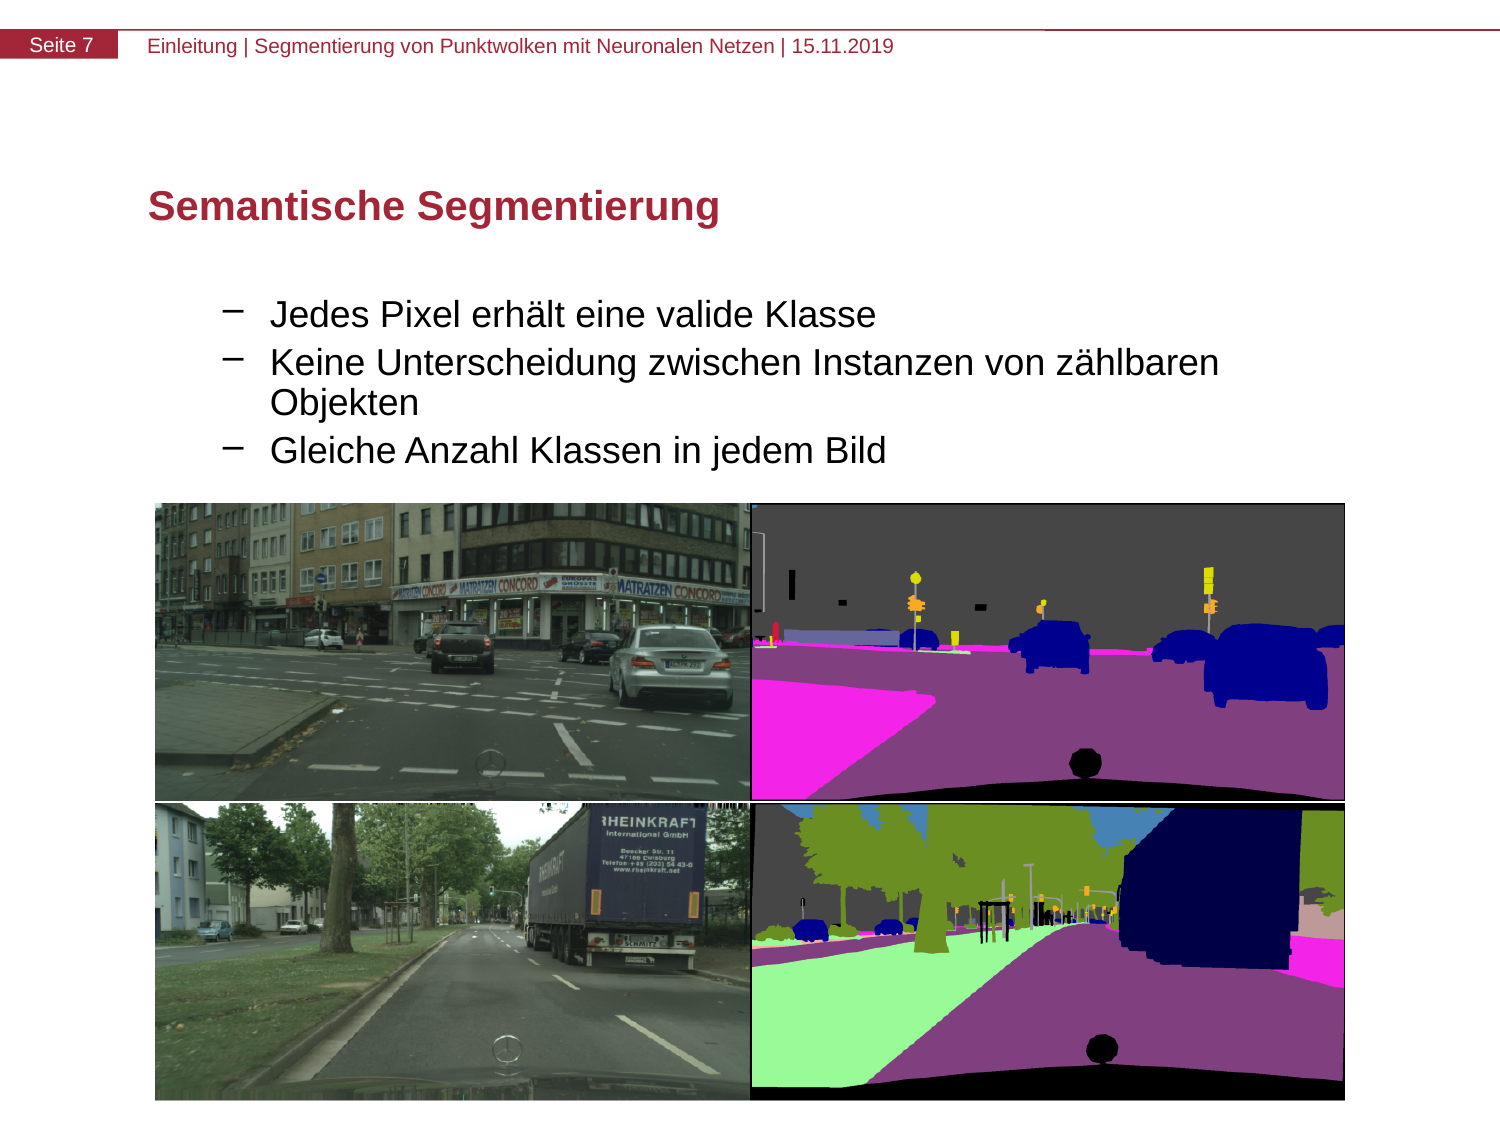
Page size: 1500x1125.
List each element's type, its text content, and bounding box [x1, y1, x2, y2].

list Jedes Pixel erhält eine valide Klasse Keine Unterscheidung zwischen Instanzen von zählbaren Objekten Gleiche Anzahl Klassen in jedem Bild [132, 287, 1371, 888]
title Semantische Segmentierung [132, 149, 1413, 258]
picture [154, 503, 1346, 1102]
